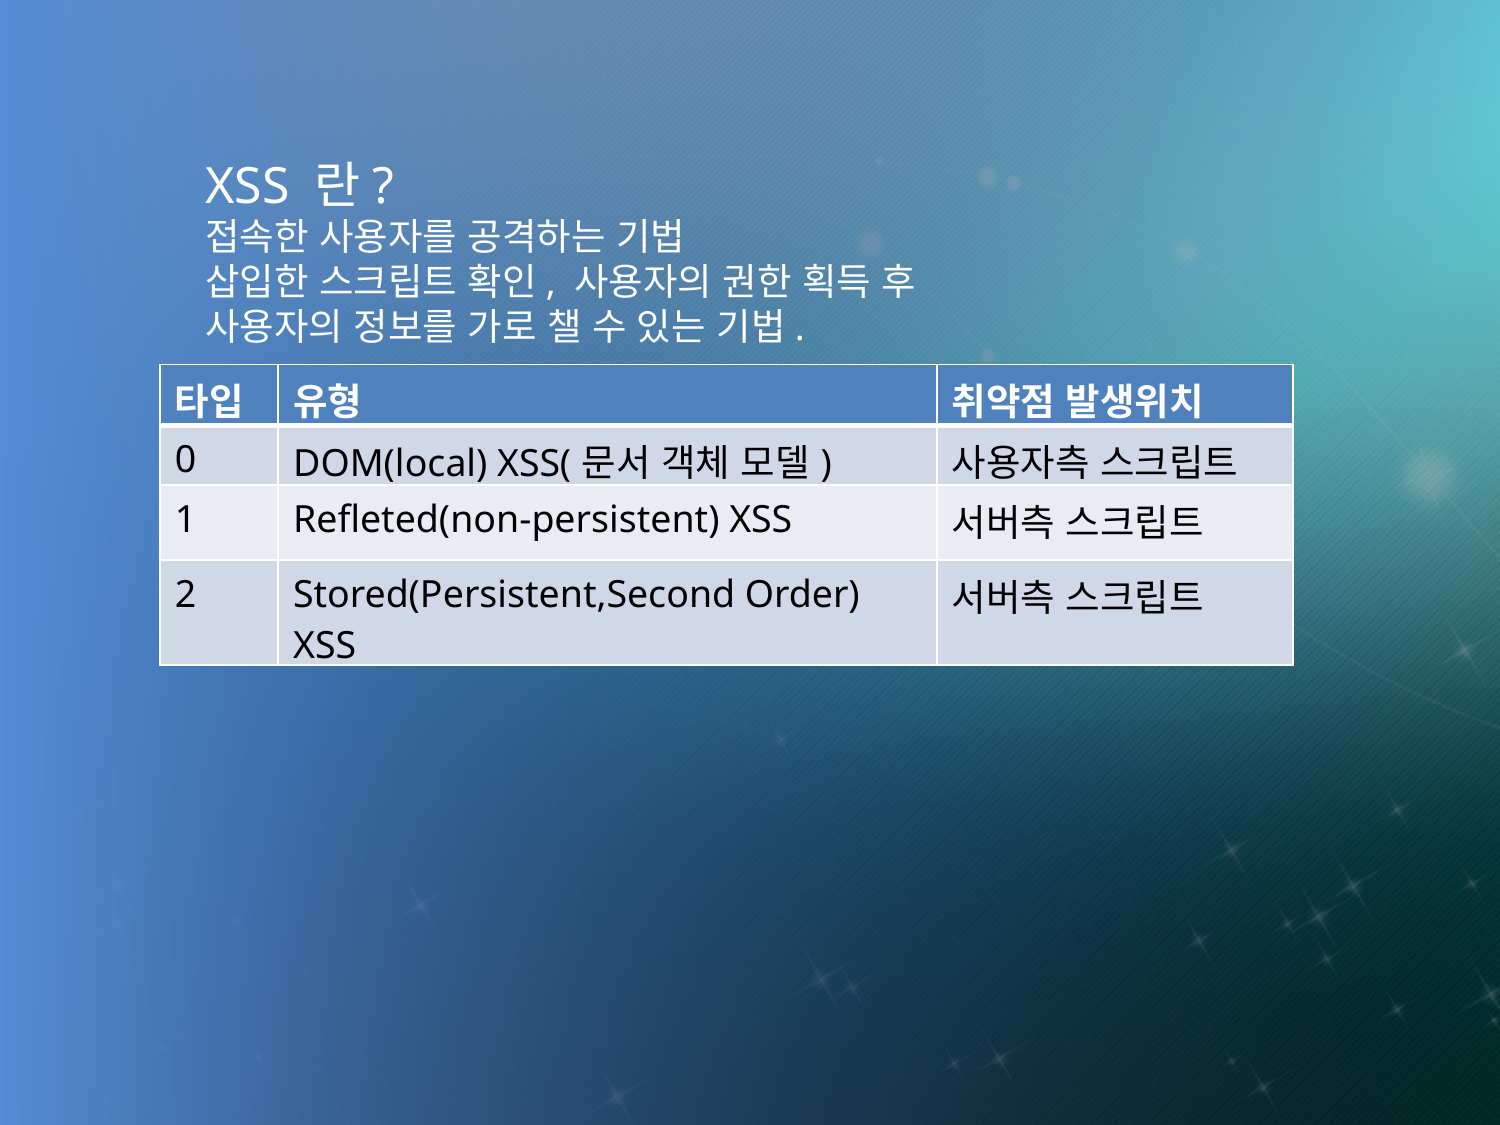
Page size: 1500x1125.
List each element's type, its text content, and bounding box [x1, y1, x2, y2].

table_cell DOM(local) XSS(문서 객체 모델) [279, 428, 936, 484]
text_box XSS 란? 접속한 사용자를 공격하는 기법 삽입한 스크립트 확인, 사용자의 권한 획득 후 사용자의 정보를 가로 챌 수 있는 기법. [190, 145, 942, 364]
table_cell 2 [161, 561, 277, 664]
text_box [0, 0, 1500, 1125]
table_cell 서버측 스크립트 [938, 561, 1292, 664]
table_header 유형 [279, 365, 936, 423]
table_header 타입 [161, 365, 277, 423]
table_cell 사용자측 스크립트 [938, 428, 1292, 484]
table_cell 1 [161, 486, 277, 559]
table_cell 서버측 스크립트 [938, 486, 1292, 559]
table_cell 0 [161, 428, 277, 484]
table_cell Refleted(non-persistent) XSS [279, 486, 936, 559]
table_header 취약점 발생위치 [938, 365, 1292, 423]
table_cell Stored(Persistent,Second Order) XSS [279, 561, 936, 664]
